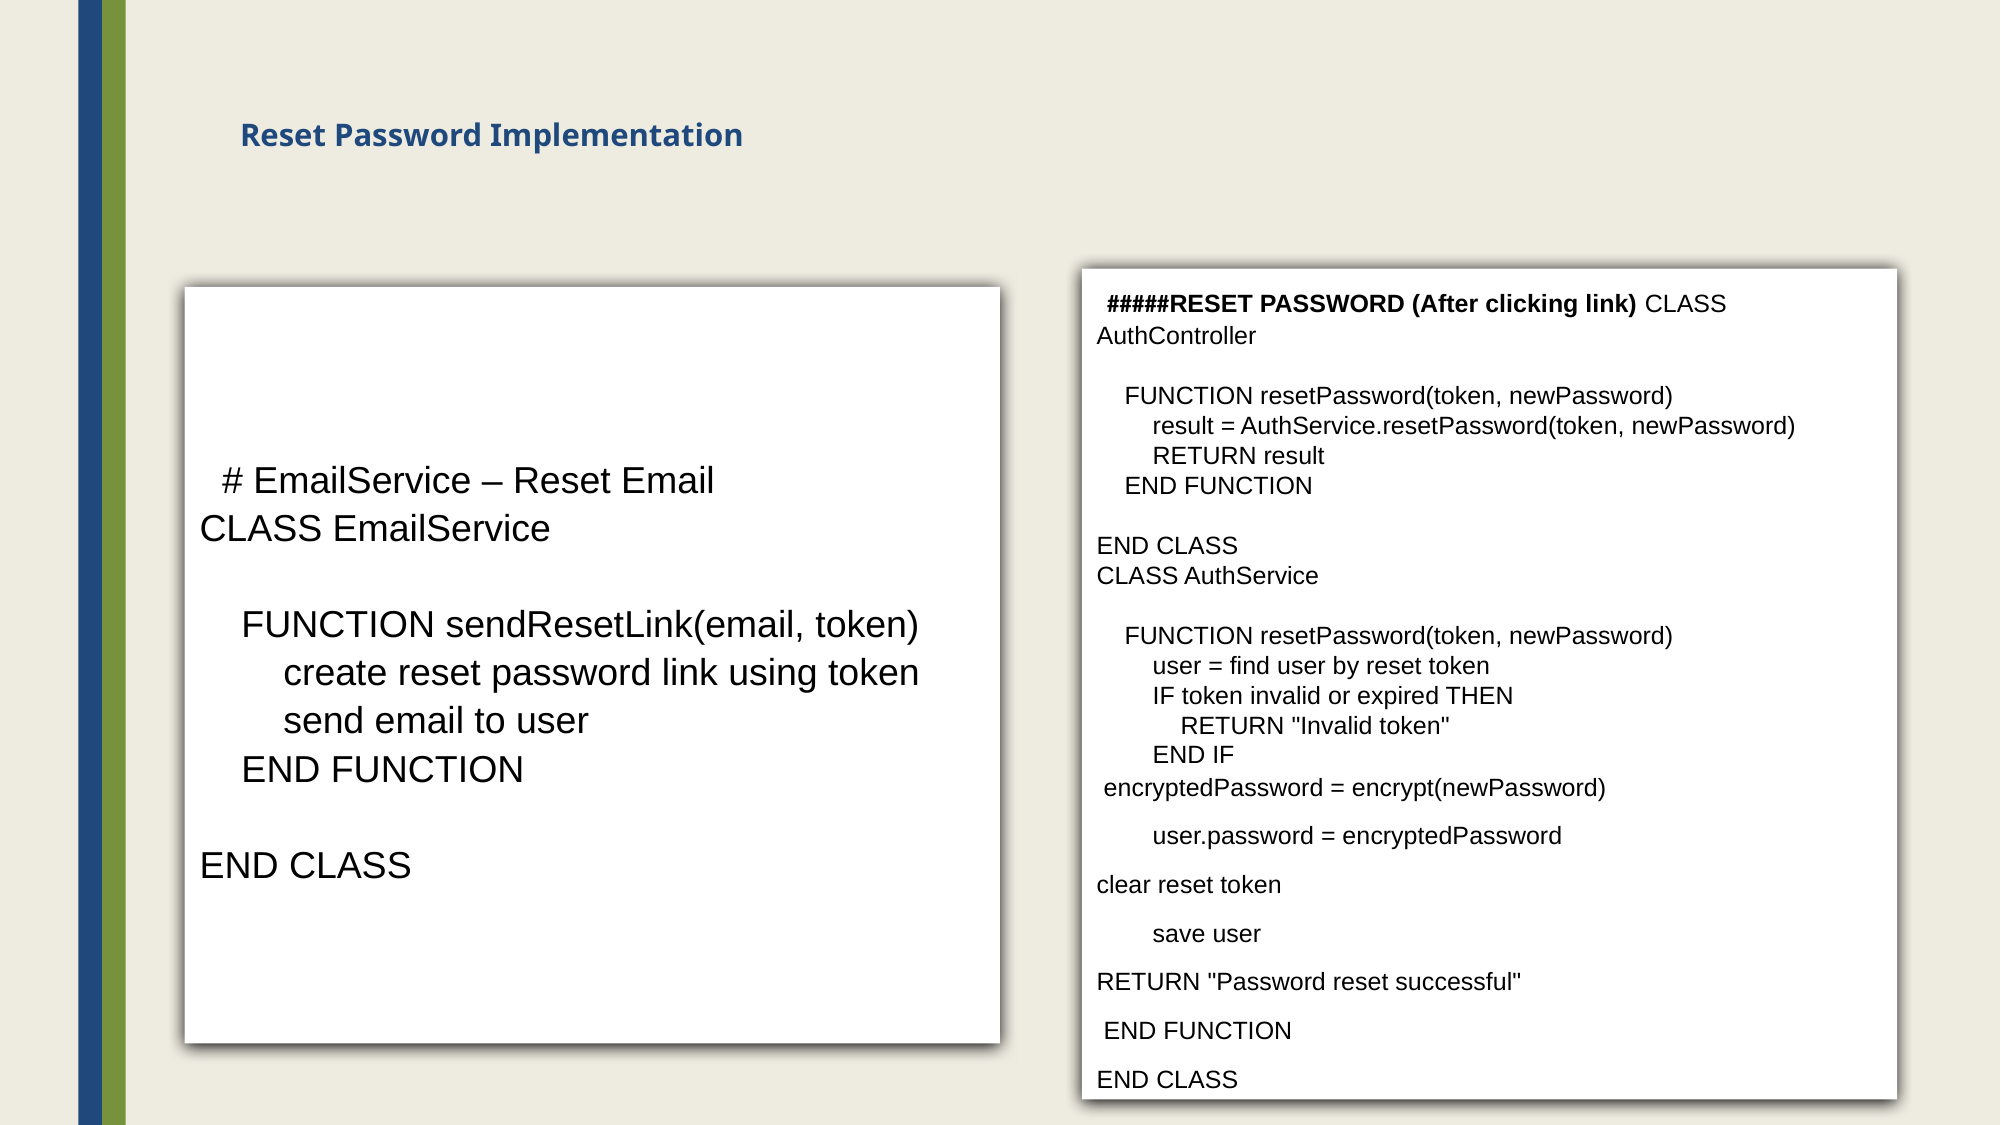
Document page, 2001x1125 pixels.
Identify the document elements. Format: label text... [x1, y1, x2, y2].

text_box #####RESET PASSWORD (After clicking link) CLASS AuthController FUNCTION resetPassword(token, newPassword) result = AuthService.resetPassword(token, newPassword) RETURN result END FUNCTION END CLASS CLASS AuthService FUNCTION resetPassword(token, newPassword) user = find user by reset token IF token invalid or expired THEN RETURN "Invalid token" END IF encryptedPassword = encrypt(newPassword) user.password = encryptedPassword clear reset token save user RETURN "Password reset successful" END FUNCTION END CLASS [1079, 266, 1900, 1102]
title Reset Password Implementation [225, 112, 1717, 200]
text_box # EmailService – Reset Email CLASS EmailService FUNCTION sendResetLink(email, token) create reset password link using token send email to user END FUNCTION END CLASS [182, 284, 1003, 1046]
